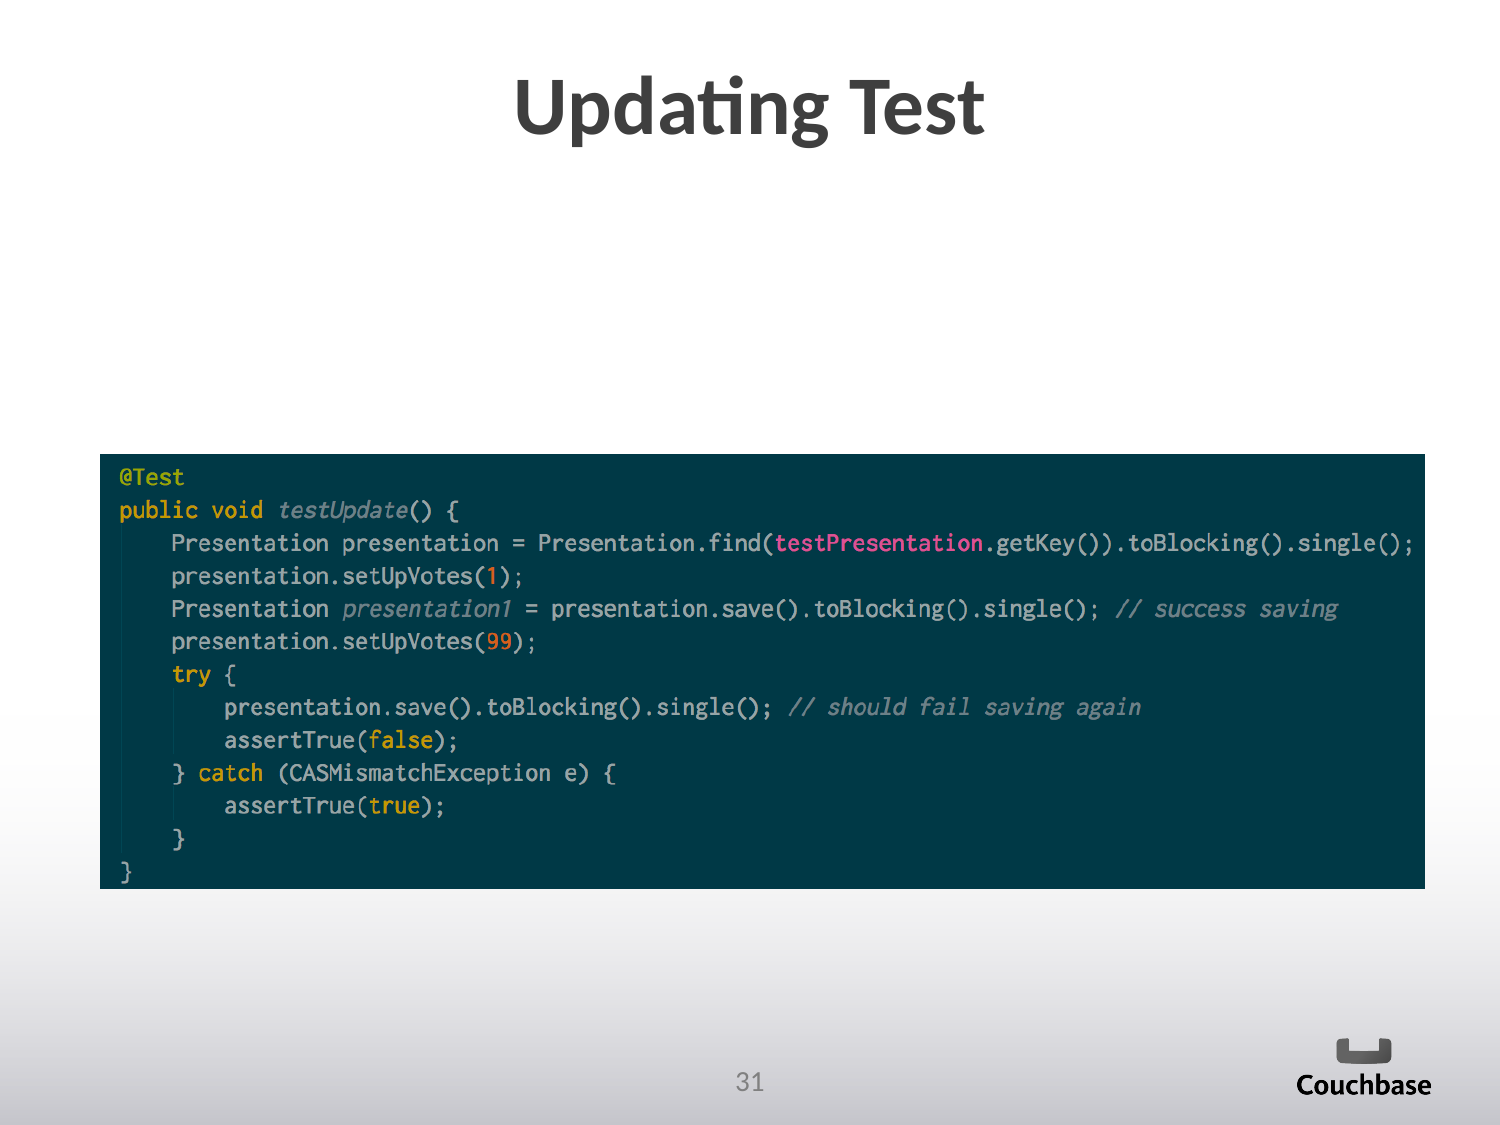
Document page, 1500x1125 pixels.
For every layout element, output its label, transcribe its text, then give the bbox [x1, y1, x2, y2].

title Updating Test [75, 62, 1425, 233]
picture [1277, 1016, 1451, 1116]
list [100, 312, 1426, 1031]
